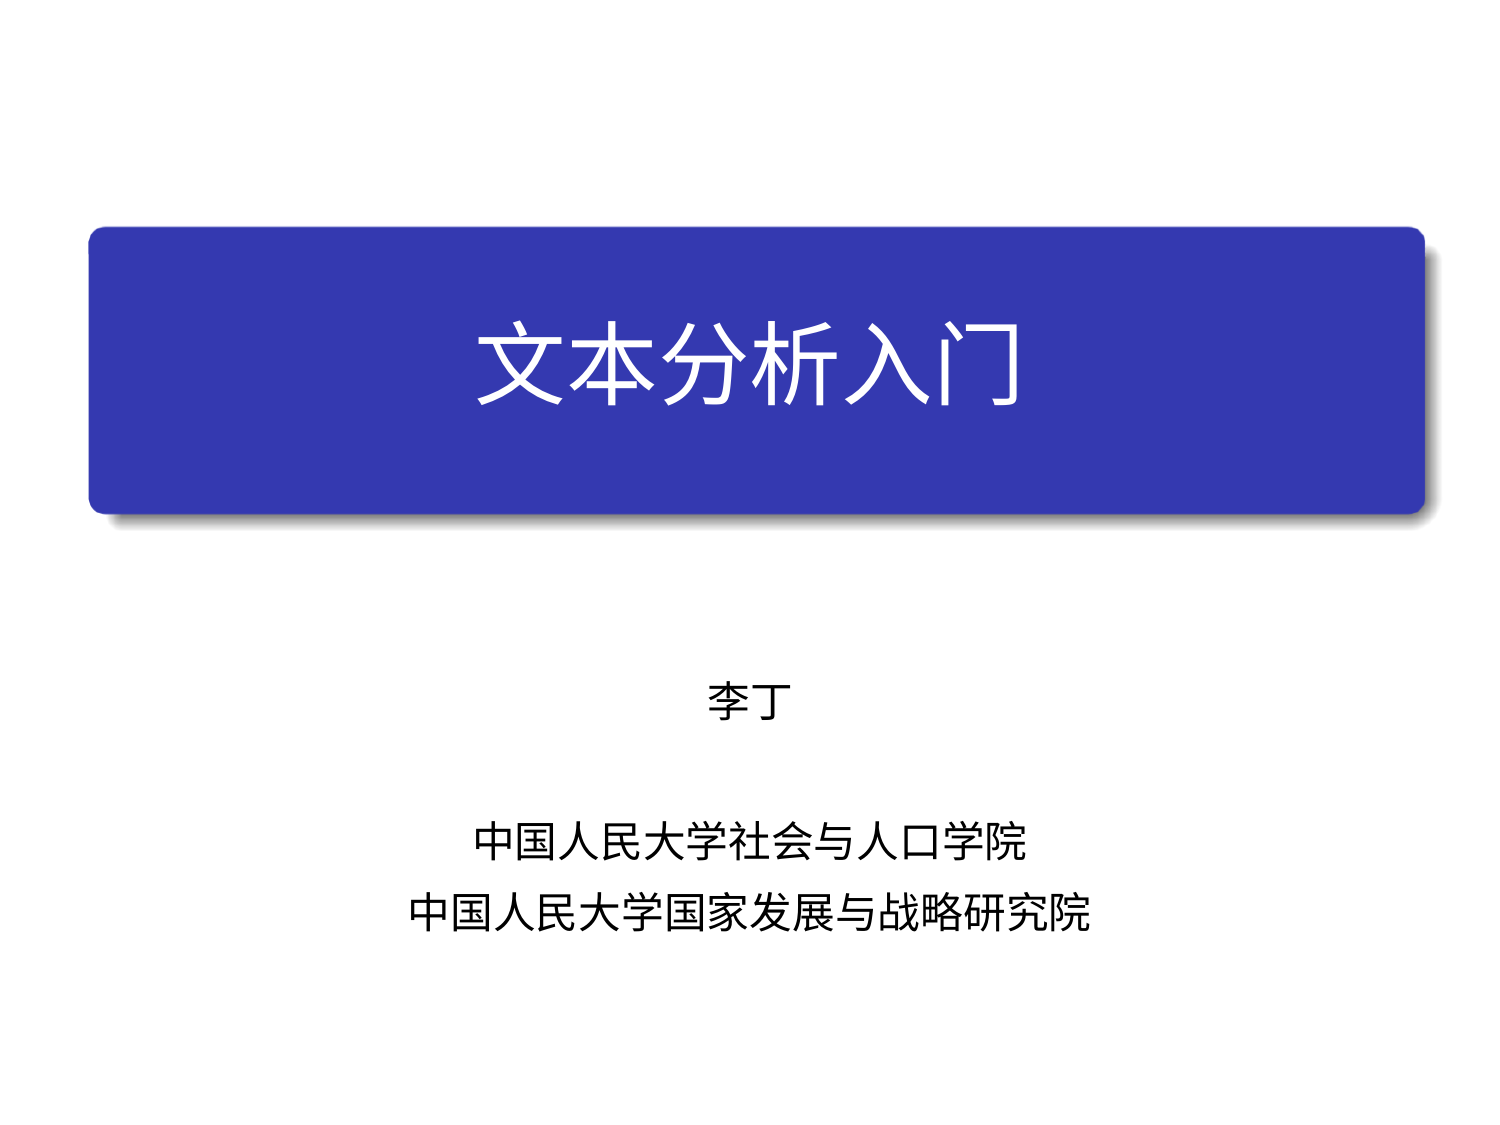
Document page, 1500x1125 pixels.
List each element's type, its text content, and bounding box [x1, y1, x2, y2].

title 文本分析入门 [112, 243, 1388, 482]
subtitle 李丁 中国人民大学社会与人口学院 中国人民大学国家发展与战略研究院 [187, 590, 1313, 949]
picture [72, 210, 1461, 549]
